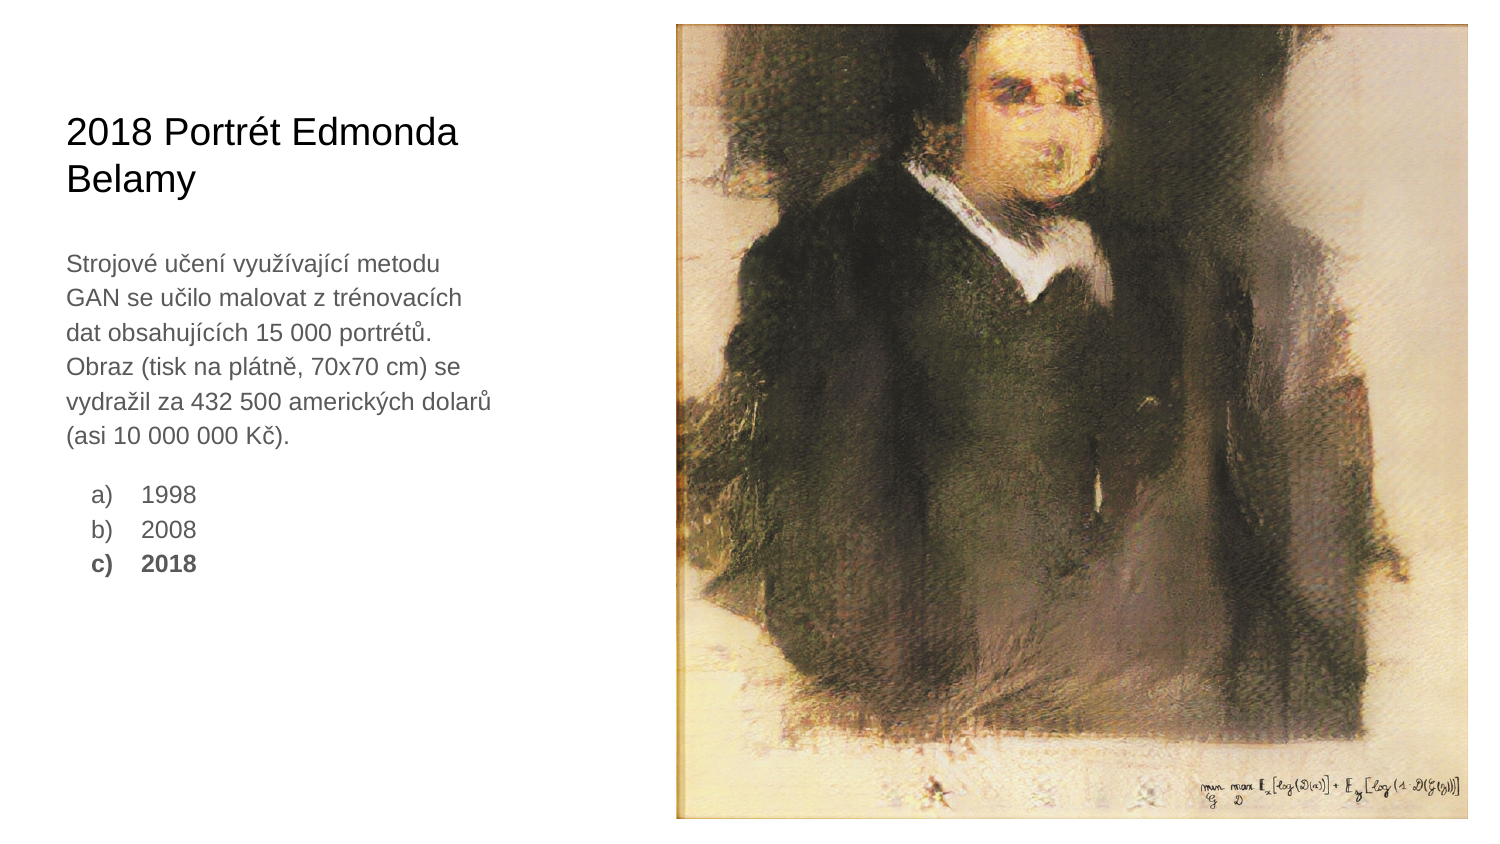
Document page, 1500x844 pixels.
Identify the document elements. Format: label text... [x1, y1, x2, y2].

list Strojové učení využívající metodu GAN se učilo malovat z trénovacích dat obsahujících 15 000 portrétů. Obraz (tisk na plátně, 70x70 cm) se vydražil za 432 500 amerických dolarů (asi 10 000 000 Kč). 1998 2008 2018 [51, 227, 512, 750]
picture [676, 24, 1468, 819]
title 2018 Portrét Edmonda Belamy [51, 91, 512, 216]
